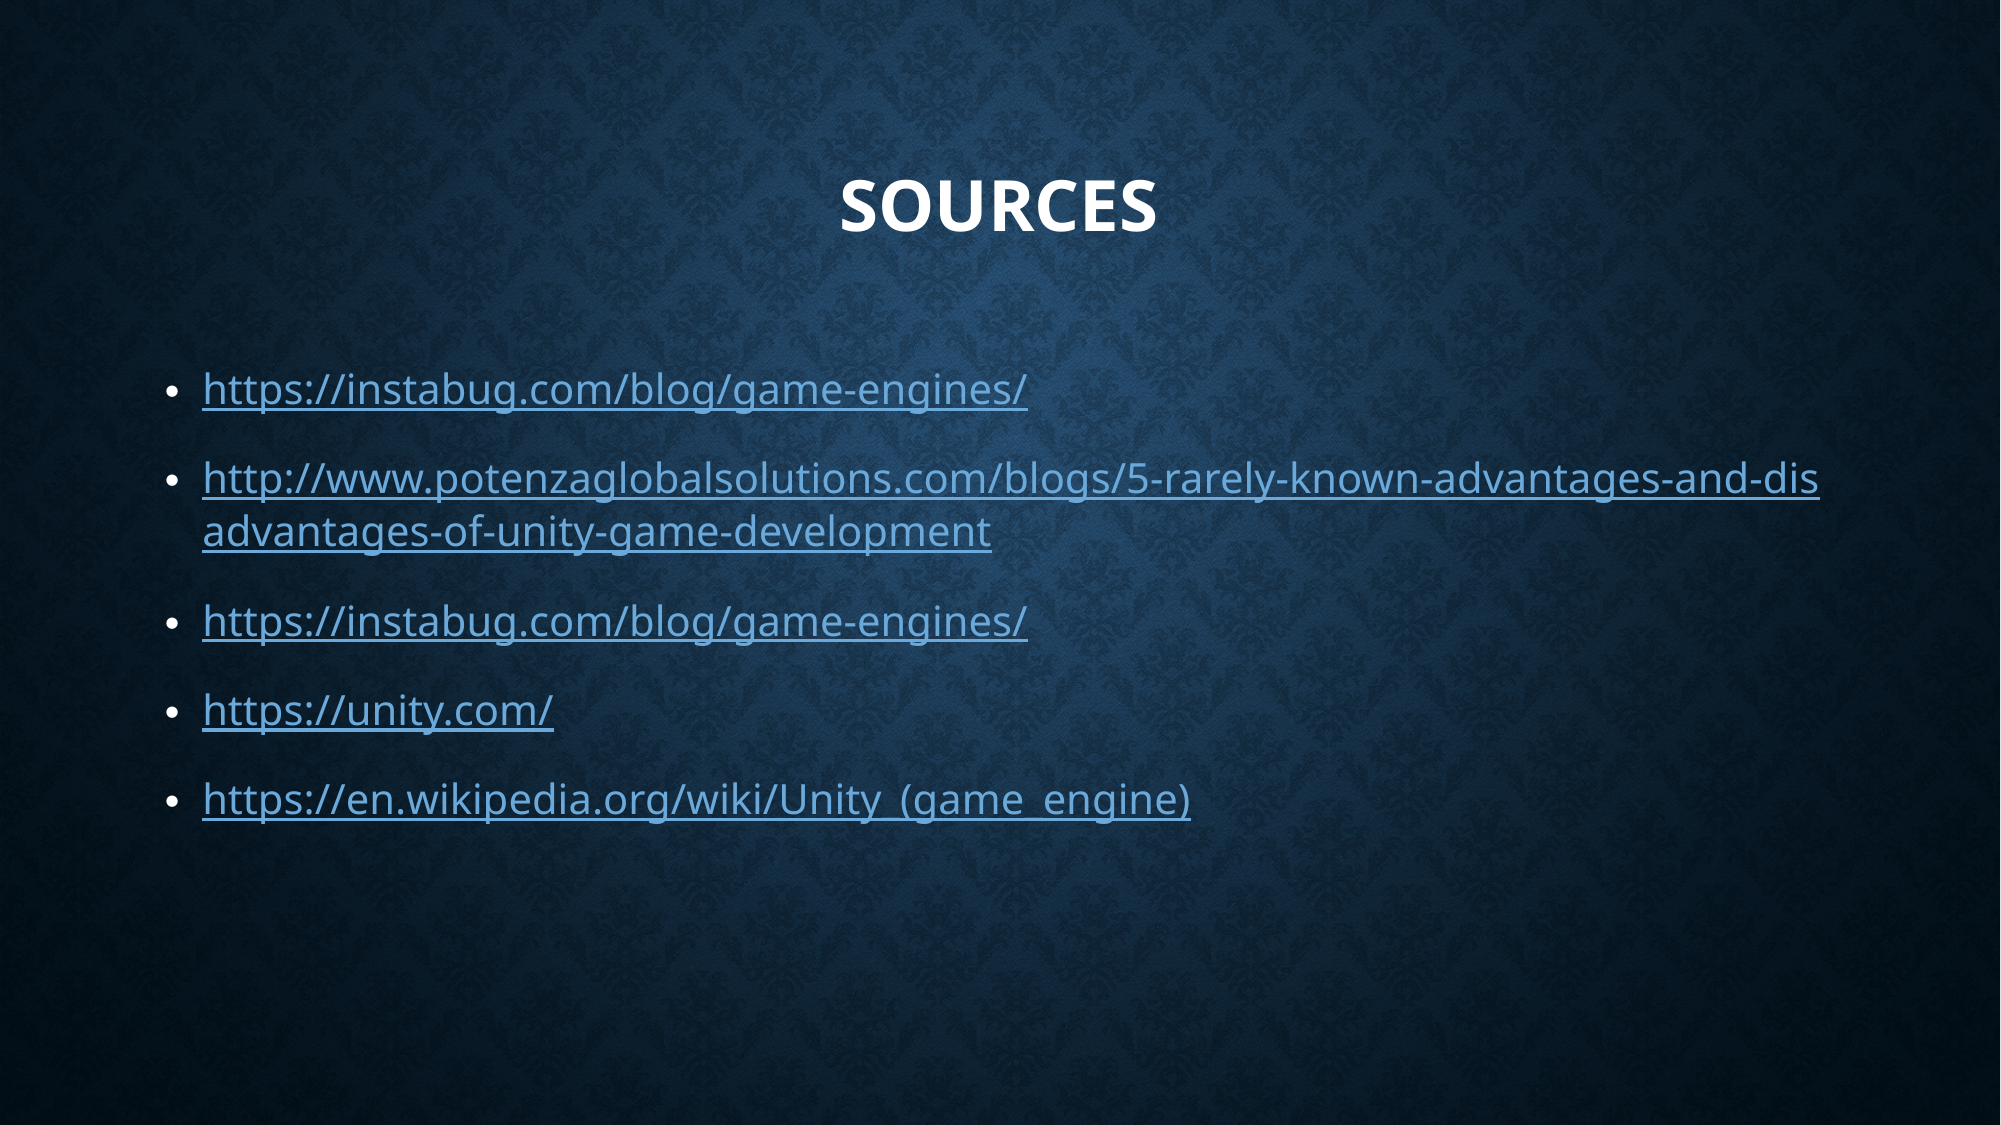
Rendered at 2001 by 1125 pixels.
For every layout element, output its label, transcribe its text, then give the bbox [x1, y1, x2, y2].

title Sources [149, 99, 1849, 318]
list https://instabug.com/blog/game-engines/ http://www.potenzaglobalsolutions.com/blogs/5-rarely-known-advantages-and-disadvantages-of-unity-game-development https://instabug.com/blog/game-engines/ https://unity.com/ https://en.wikipedia.org/wiki/Unity_(game_engine) [149, 343, 1849, 950]
